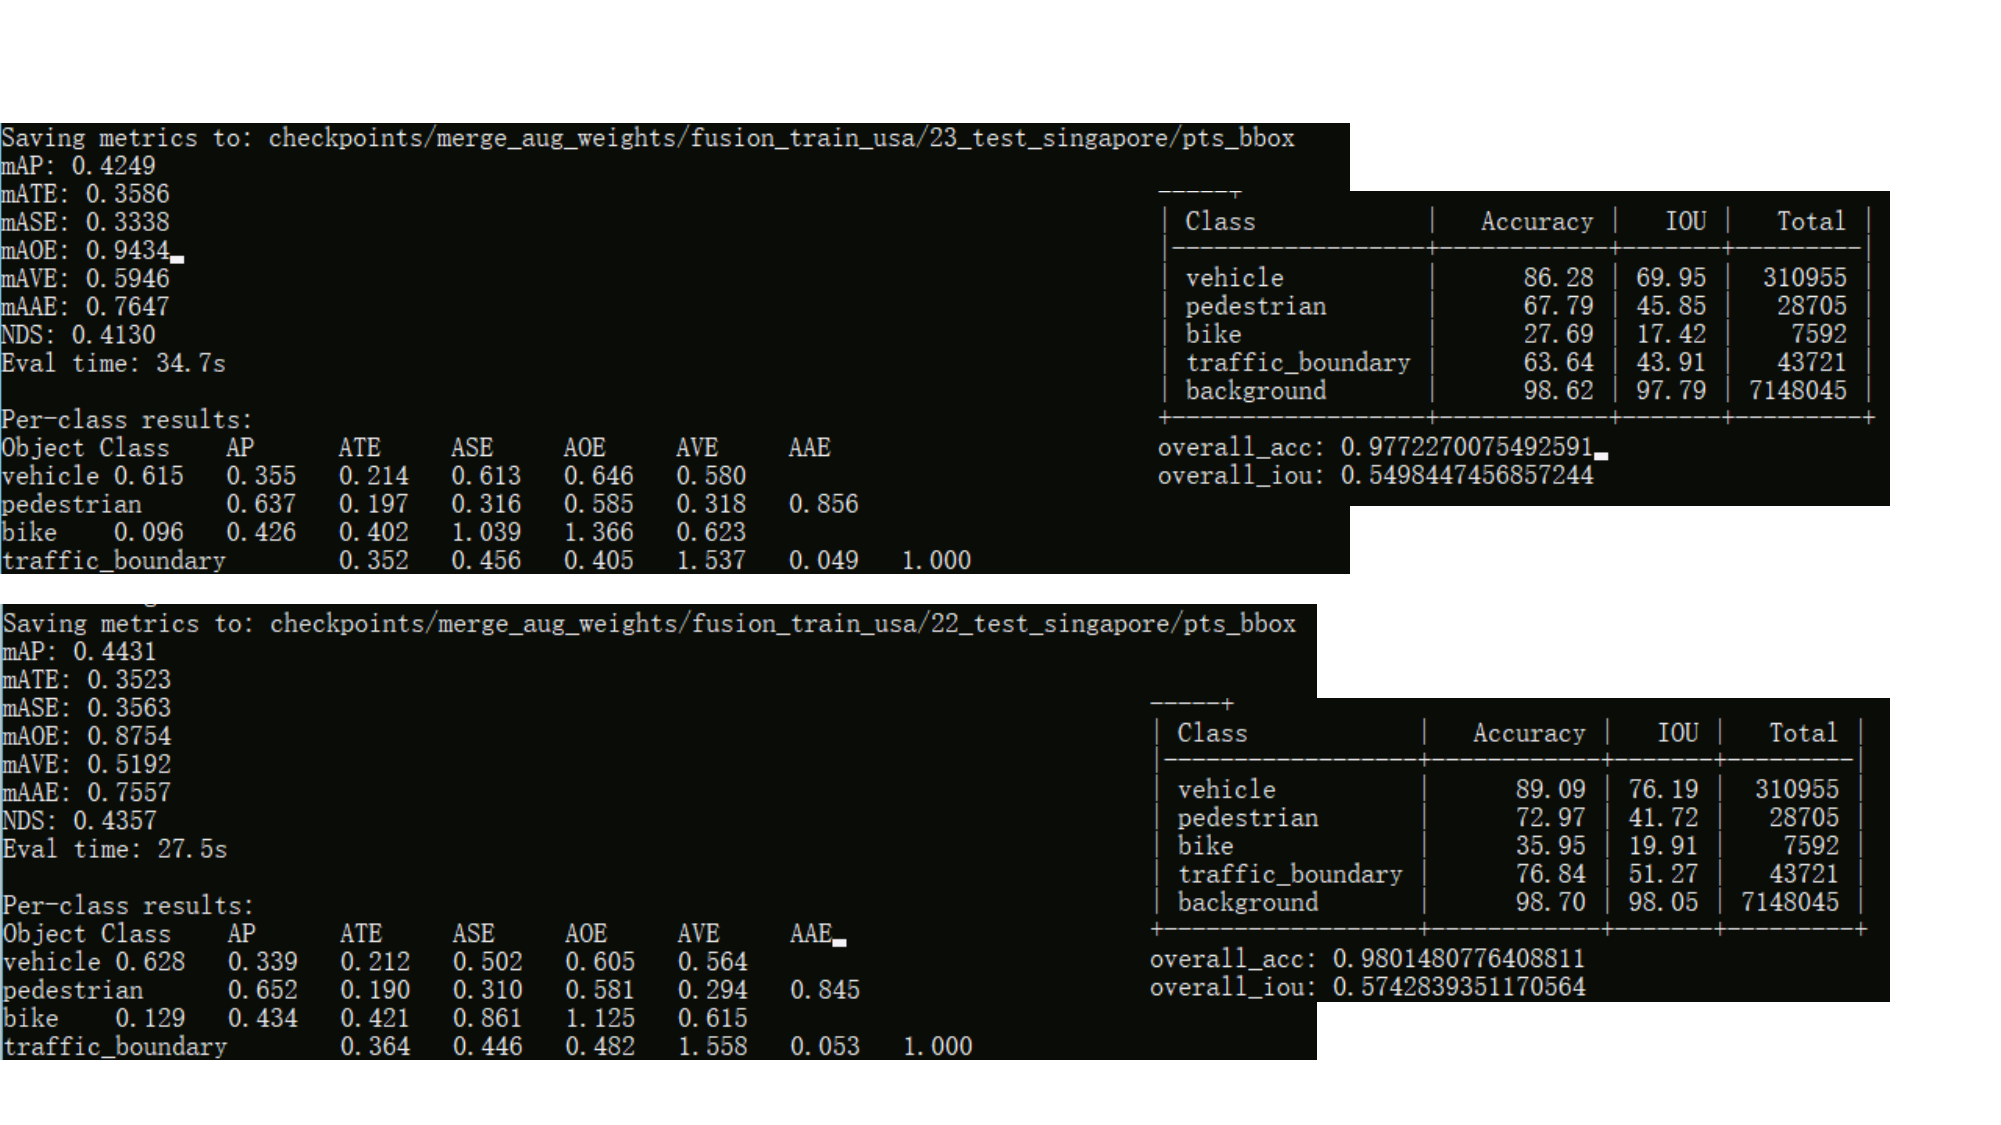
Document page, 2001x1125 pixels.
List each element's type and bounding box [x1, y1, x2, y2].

picture [0, 604, 1890, 1060]
picture [0, 123, 1890, 574]
